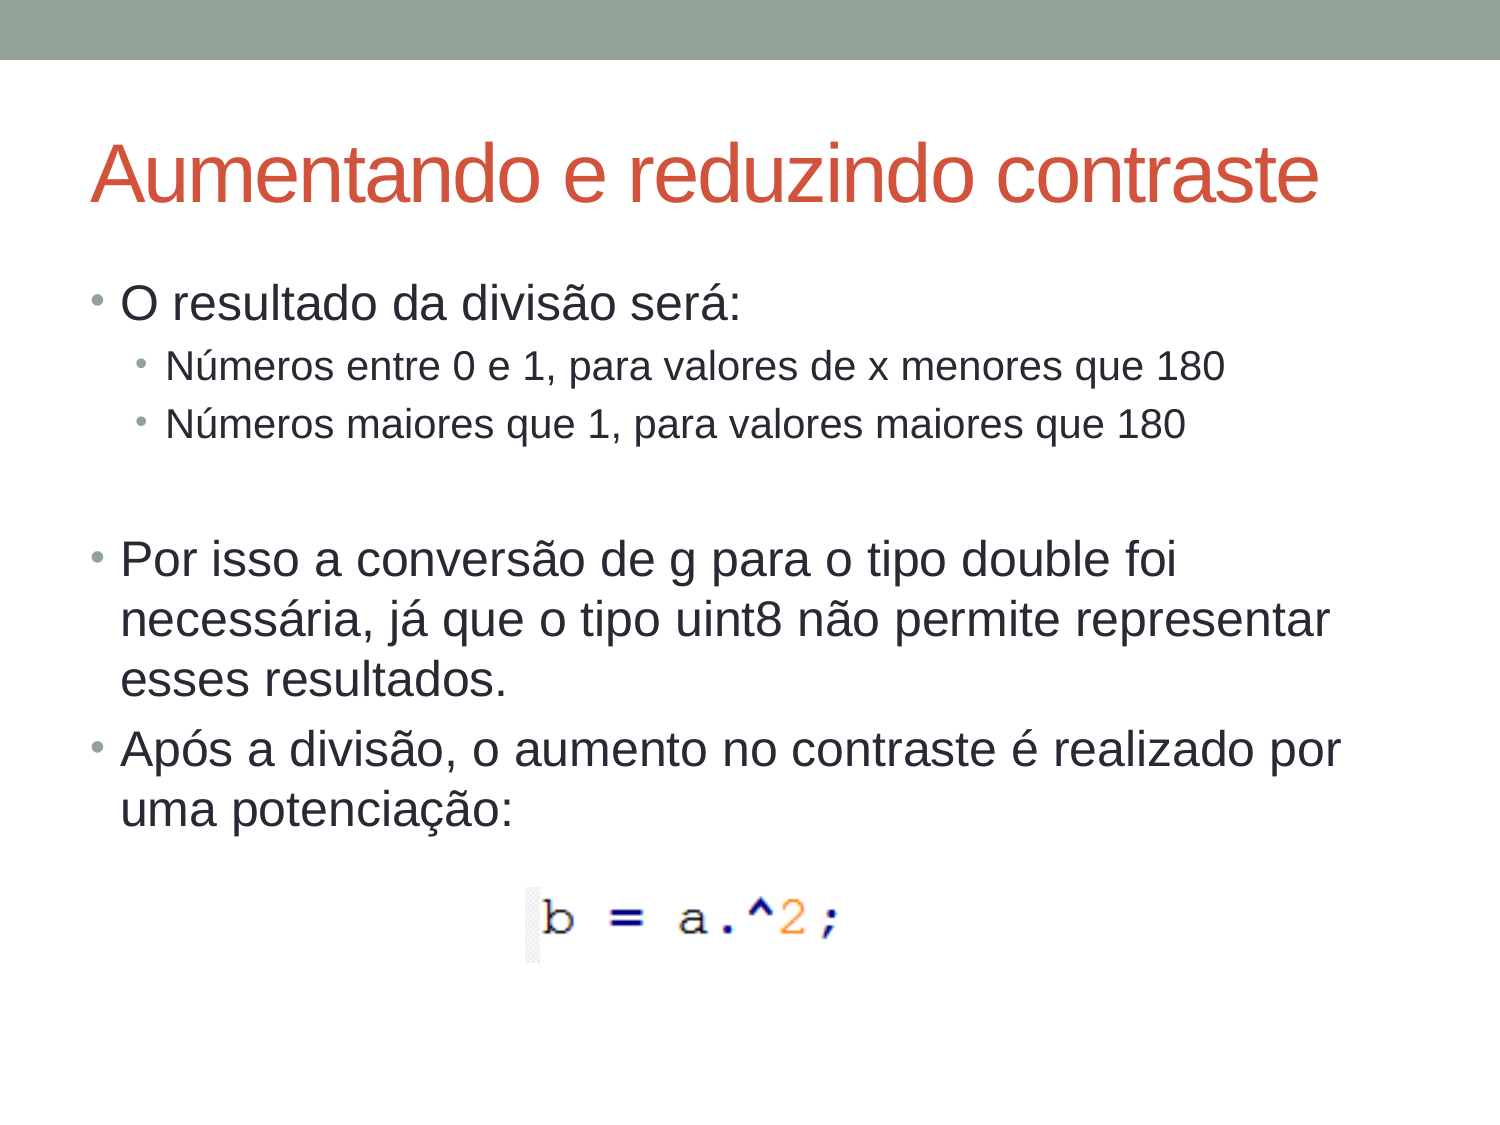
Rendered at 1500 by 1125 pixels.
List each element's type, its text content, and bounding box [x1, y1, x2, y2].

list O resultado da divisão será: Números entre 0 e 1, para valores de x menores que 180 Números maiores que 1, para valores maiores que 180 Por isso a conversão de g para o tipo double foi necessária, já que o tipo uint8 não permite representar esses resultados. Após a divisão, o aumento no contraste é realizado por uma potenciação: [75, 262, 1425, 1063]
picture [524, 887, 870, 963]
title Aumentando e reduzindo contraste [75, 87, 1425, 250]
